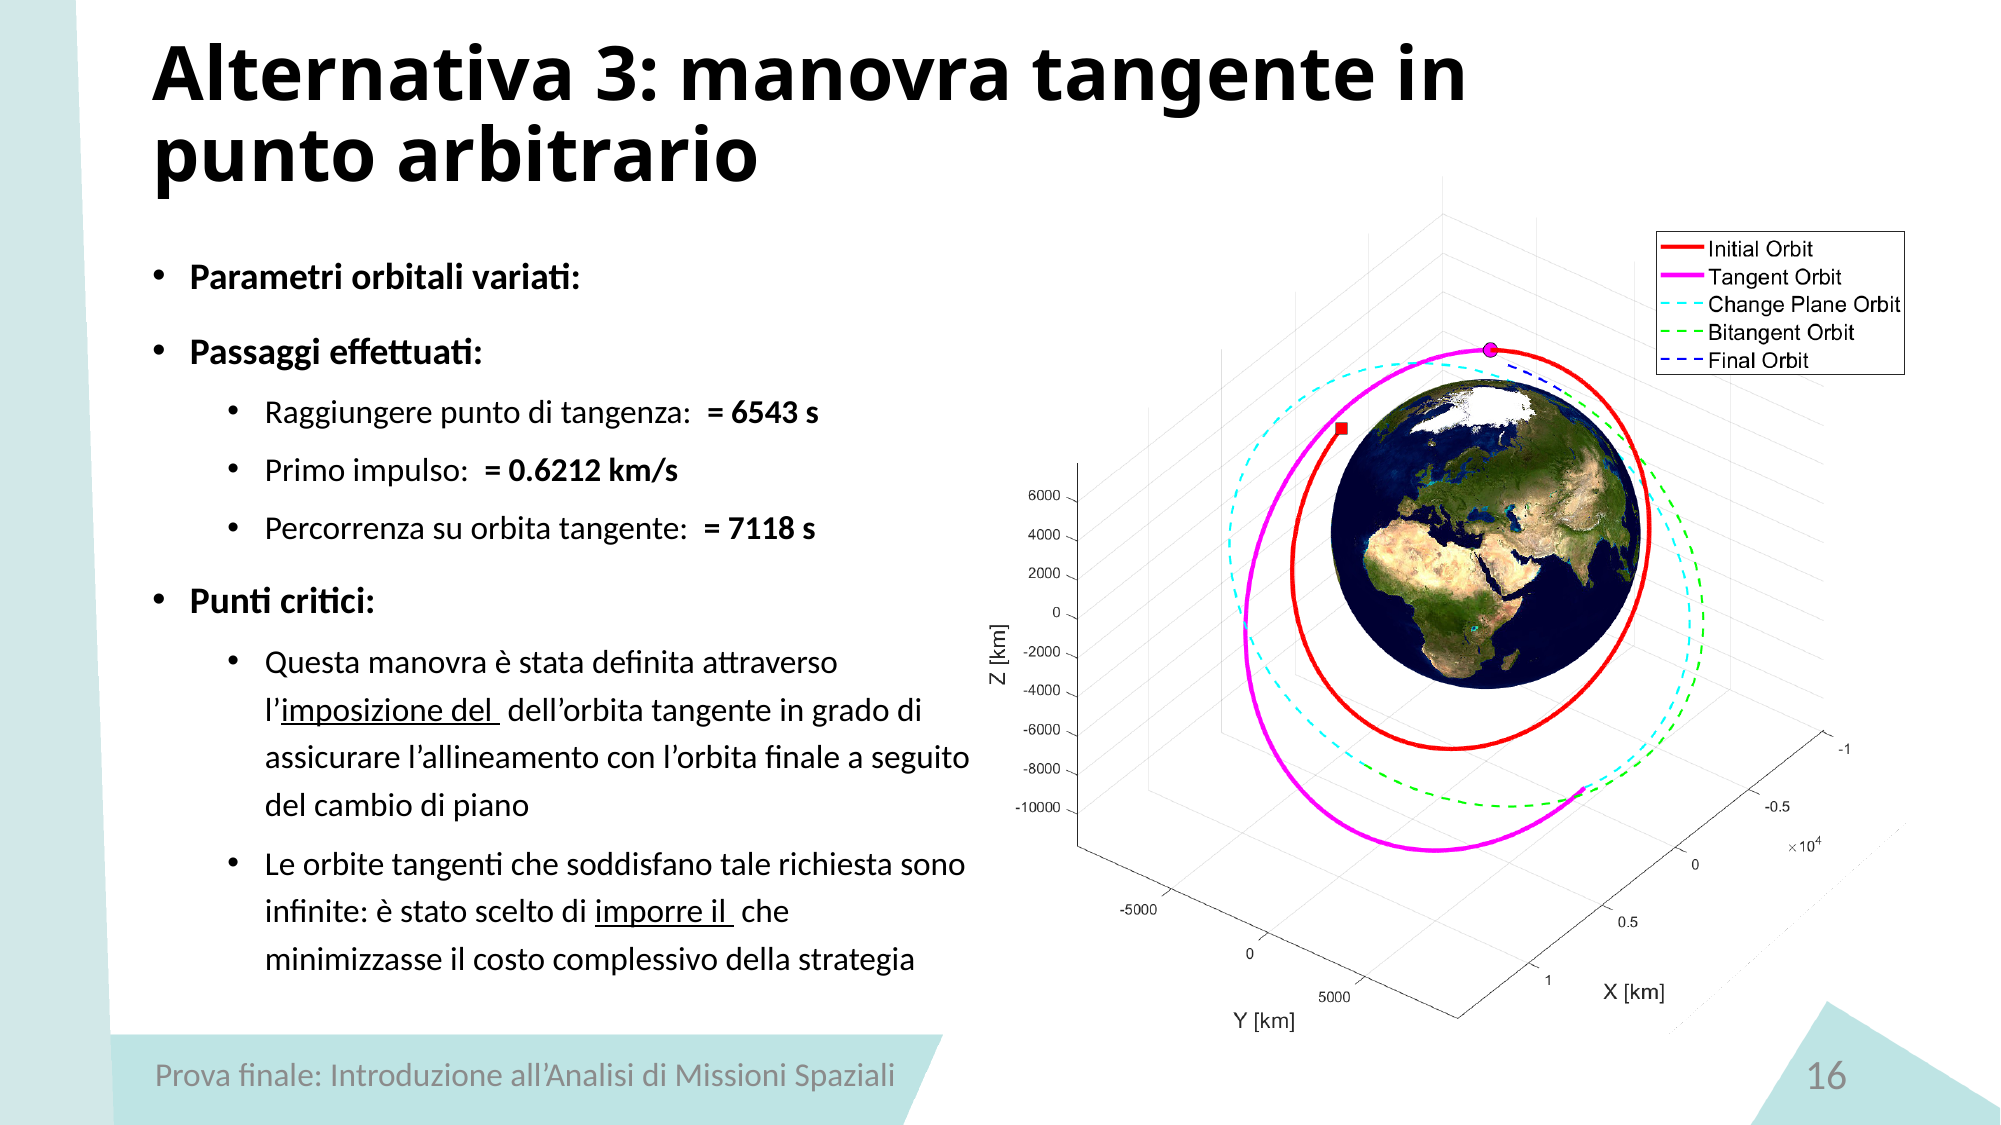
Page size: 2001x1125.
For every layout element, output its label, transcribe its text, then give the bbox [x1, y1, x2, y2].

picture [0, 0, 2001, 1125]
footer Prova finale: Introduzione all’Analisi di Missioni Spaziali [137, 1044, 915, 1101]
slide_number 16 [1412, 1042, 1863, 1103]
title Alternativa 3: manovra tangente in punto arbitrario [137, 68, 1691, 165]
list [987, 174, 1906, 1034]
